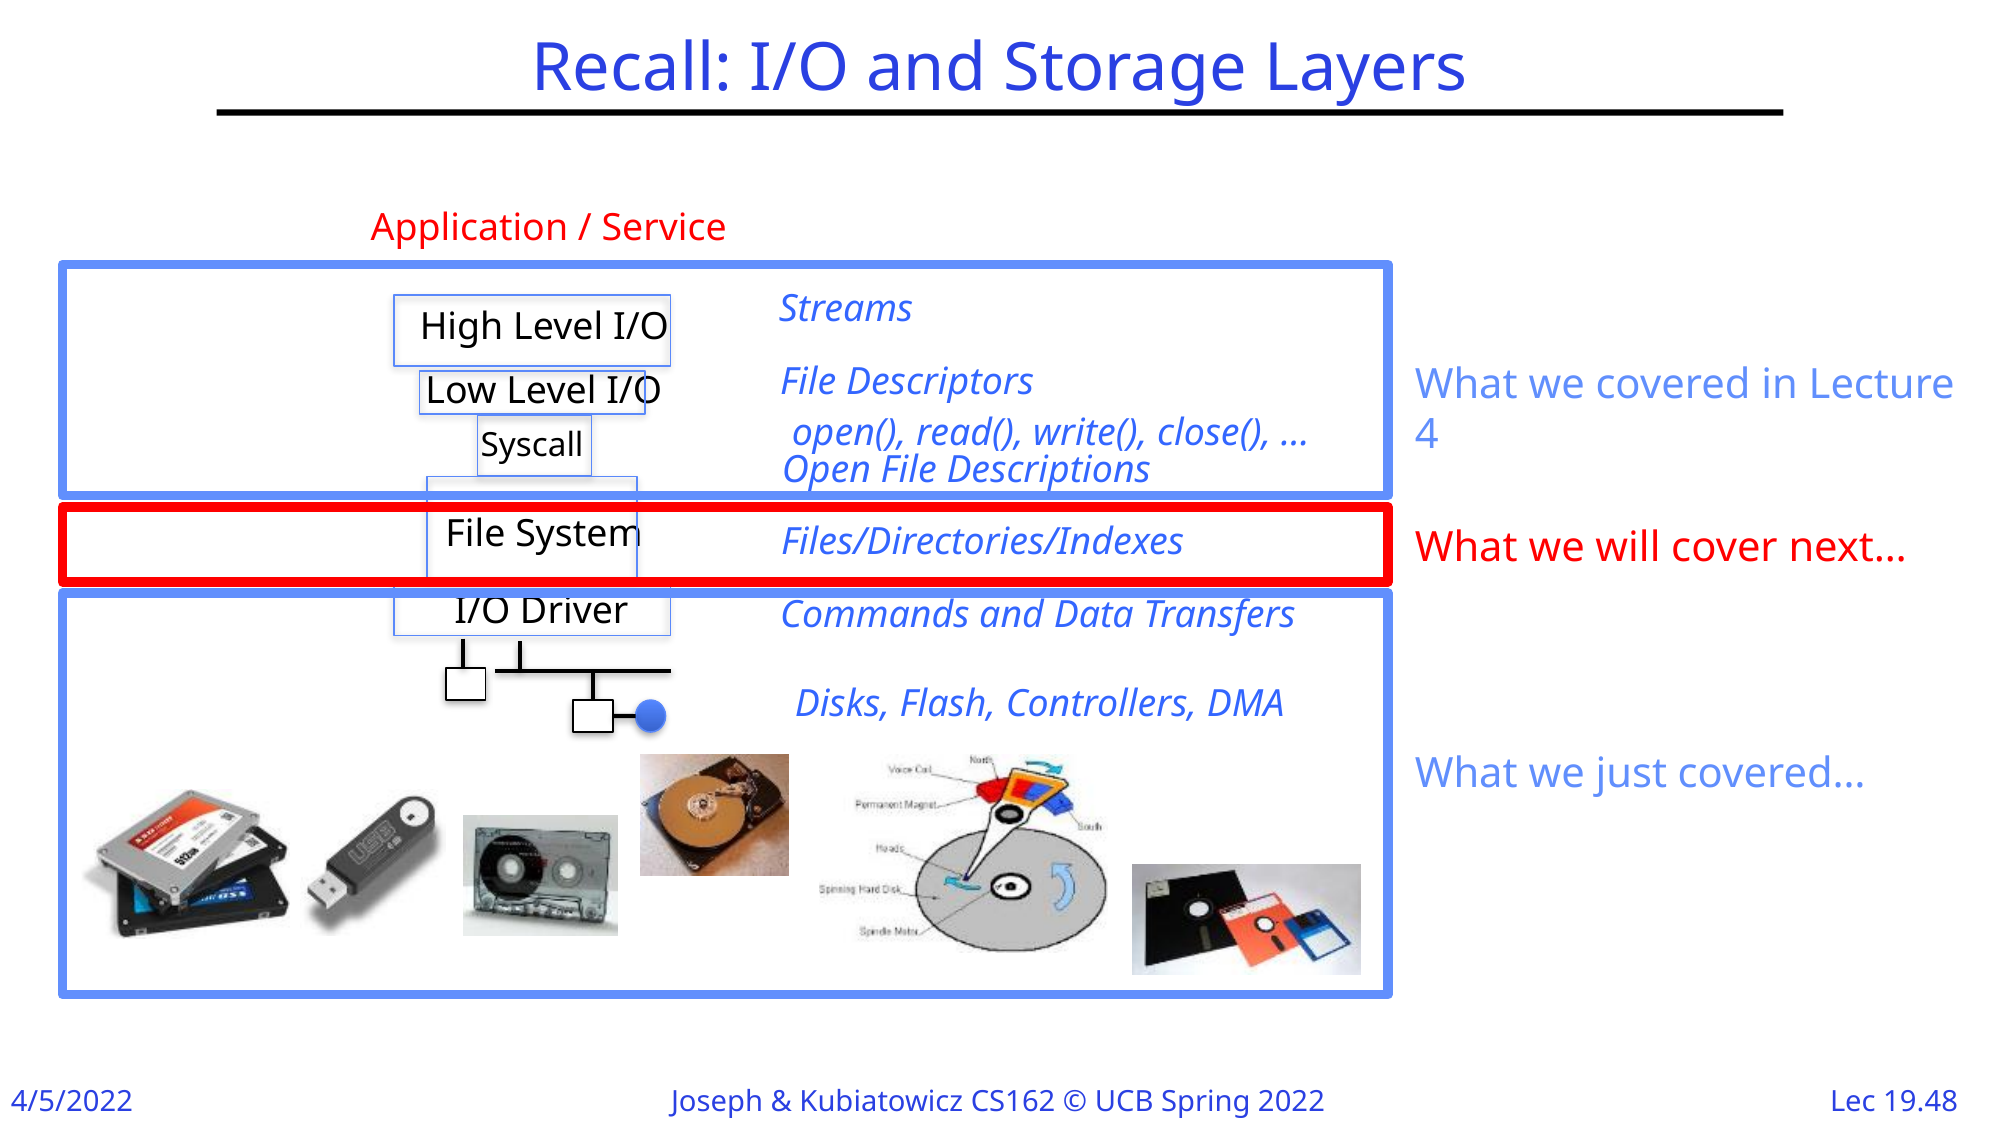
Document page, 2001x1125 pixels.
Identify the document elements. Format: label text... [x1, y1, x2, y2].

text_box [426, 498, 638, 505]
text_box [60, 591, 1390, 997]
text_box What we covered in Lecture 4 [1399, 349, 1988, 465]
text_box [393, 584, 671, 591]
picture [640, 754, 789, 876]
text_box Open File Descriptions [767, 438, 1167, 498]
title Recall: I/O and Storage Layers [216, 24, 1784, 113]
text_box What we will cover next… [1400, 512, 1937, 578]
text_box [60, 505, 1390, 584]
picture [463, 815, 619, 936]
text_box Application / Service [355, 195, 742, 255]
picture [300, 789, 447, 936]
text_box What we just covered… [1399, 738, 1887, 804]
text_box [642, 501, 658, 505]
picture [819, 754, 1108, 953]
picture [81, 789, 290, 939]
text_box Commands and Data Transfers [765, 584, 1312, 591]
text_box [60, 262, 1390, 498]
picture [1132, 863, 1361, 975]
